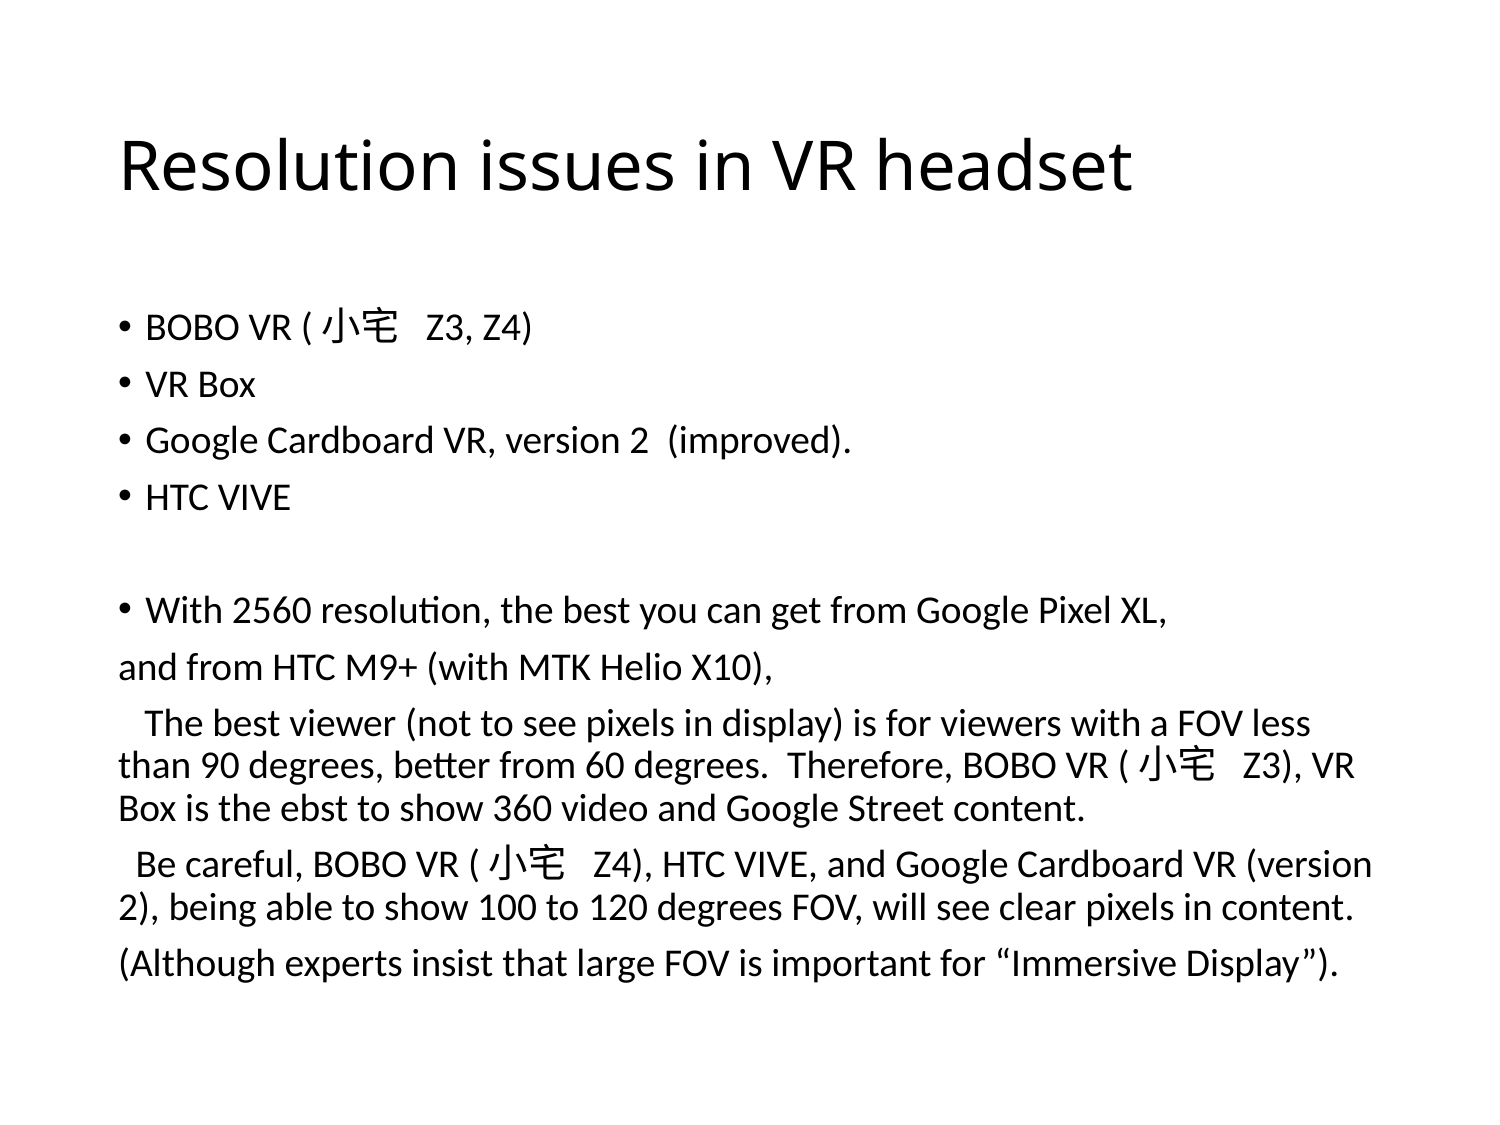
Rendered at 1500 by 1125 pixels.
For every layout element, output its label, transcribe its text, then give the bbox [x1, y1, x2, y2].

list BOBO VR (小宅 Z3, Z4) VR Box Google Cardboard VR, version 2 (improved). HTC VIVE With 2560 resolution, the best you can get from Google Pixel XL, and from HTC M9+ (with MTK Helio X10), The best viewer (not to see pixels in display) is for viewers with a FOV less than 90 degrees, better from 60 degrees. Therefore, BOBO VR (小宅 Z3), VR Box is the ebst to show 360 video and Google Street content. Be careful, BOBO VR (小宅 Z4), HTC VIVE, and Google Cardboard VR (version 2), being able to show 100 to 120 degrees FOV, will see clear pixels in content. (Although experts insist that large FOV is important for “Immersive Display”). [103, 299, 1397, 1014]
title Resolution issues in VR headset [103, 59, 1397, 278]
